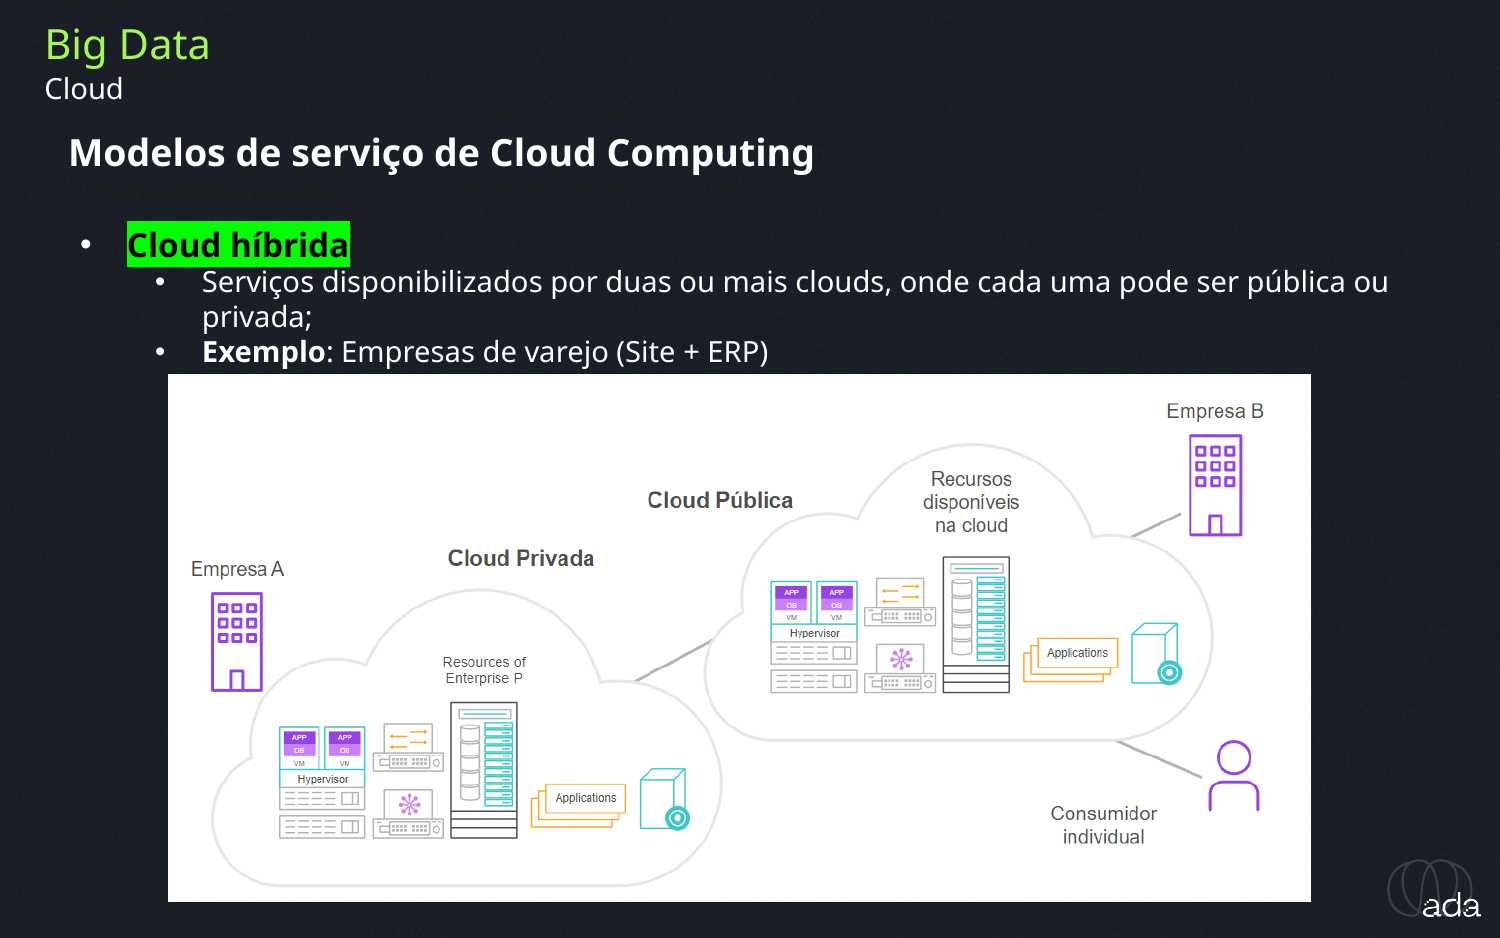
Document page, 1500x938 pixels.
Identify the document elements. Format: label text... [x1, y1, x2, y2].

text_box Cloud híbrida Serviços disponibilizados por duas ou mais clouds, onde cada uma pode ser pública ou privada; Exemplo: Empresas de varejo (Site + ERP) [64, 208, 1415, 384]
picture [0, 0, 1500, 938]
text_box Modelos de serviço de Cloud Computing [53, 113, 1403, 189]
text_box Big Data [29, 2, 367, 54]
text_box Cloud [29, 54, 478, 120]
